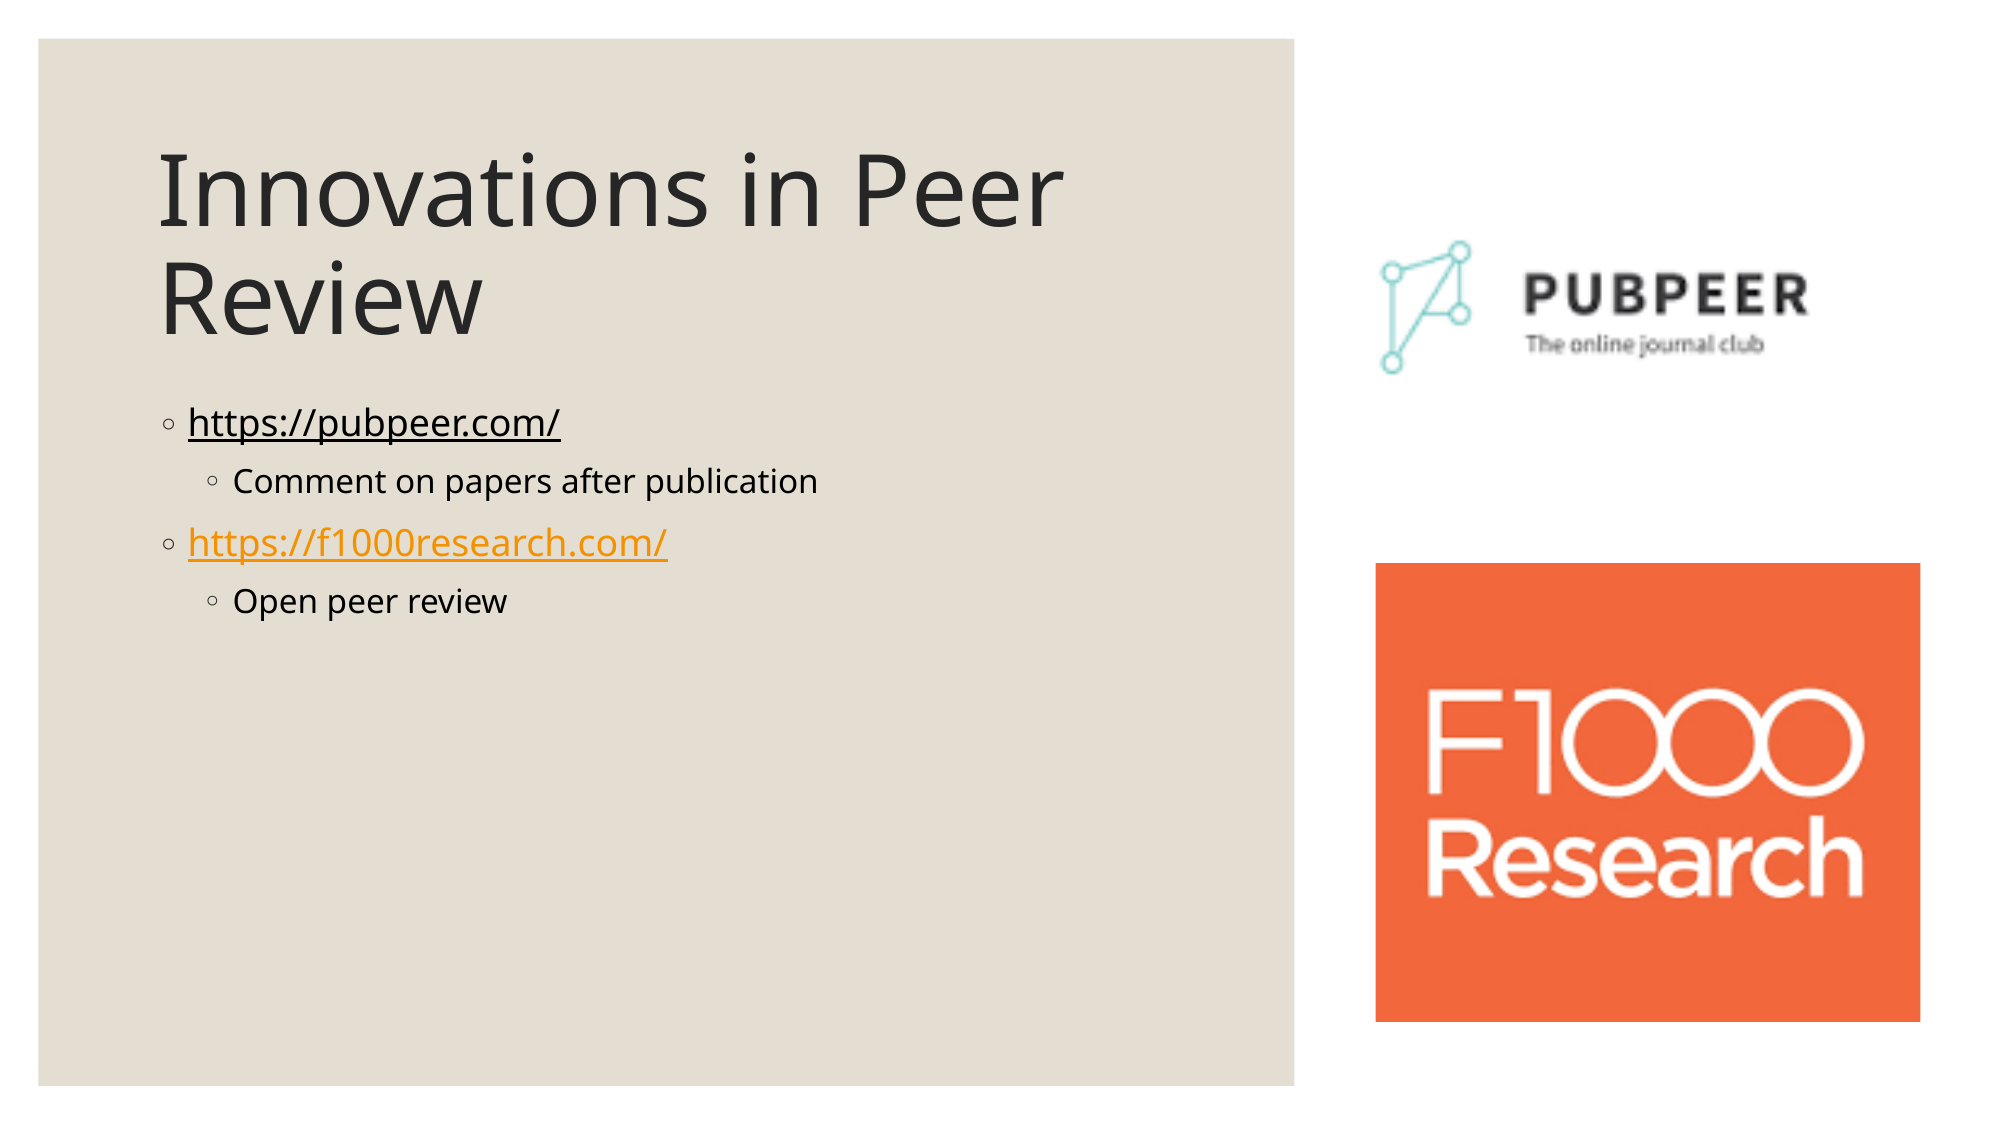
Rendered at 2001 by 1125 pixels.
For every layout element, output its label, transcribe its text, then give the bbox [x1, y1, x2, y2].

picture [1375, 563, 1921, 1022]
text_box [38, 38, 1295, 1087]
text_box [1285, 0, 2000, 1125]
title Innovations in Peer Review [142, 105, 1173, 391]
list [1375, 79, 1921, 538]
list https://pubpeer.com/ Comment on papers after publication https://f1000research.com/ Open peer review [142, 391, 1173, 990]
